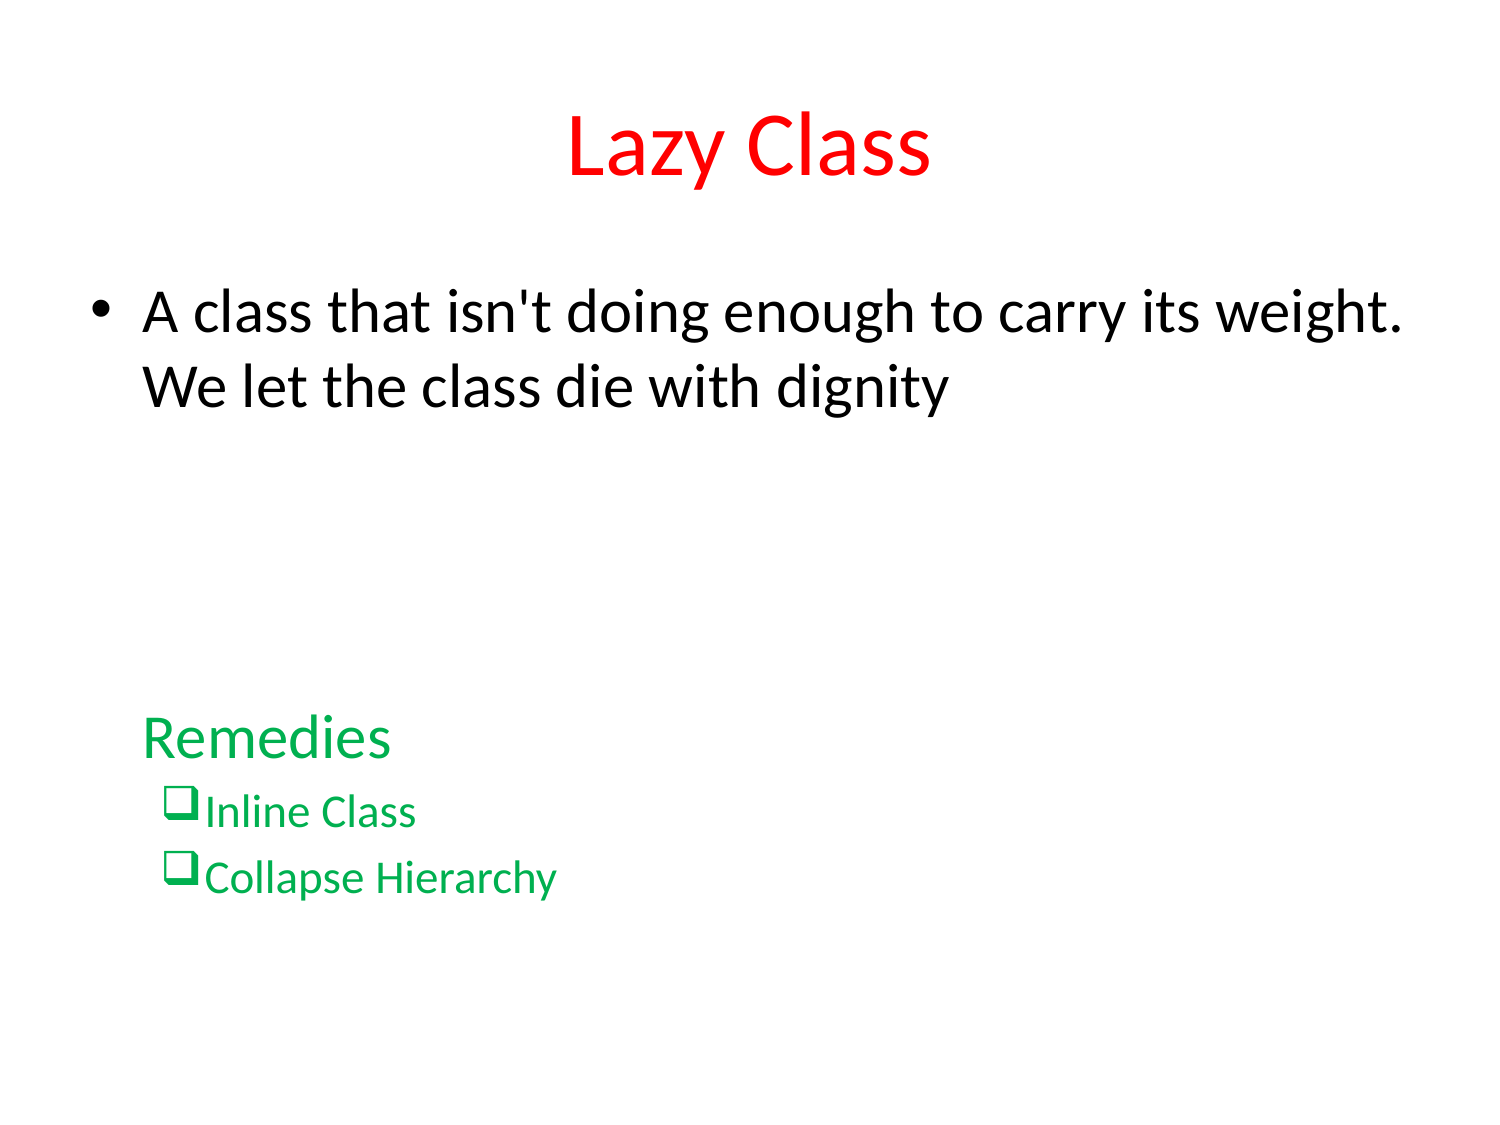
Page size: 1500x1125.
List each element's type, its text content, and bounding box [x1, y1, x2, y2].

list A class that isn't doing enough to carry its weight. We let the class die with dignity Remedies Inline Class Collapse Hierarchy [75, 262, 1425, 913]
title Lazy Class [75, 45, 1425, 233]
